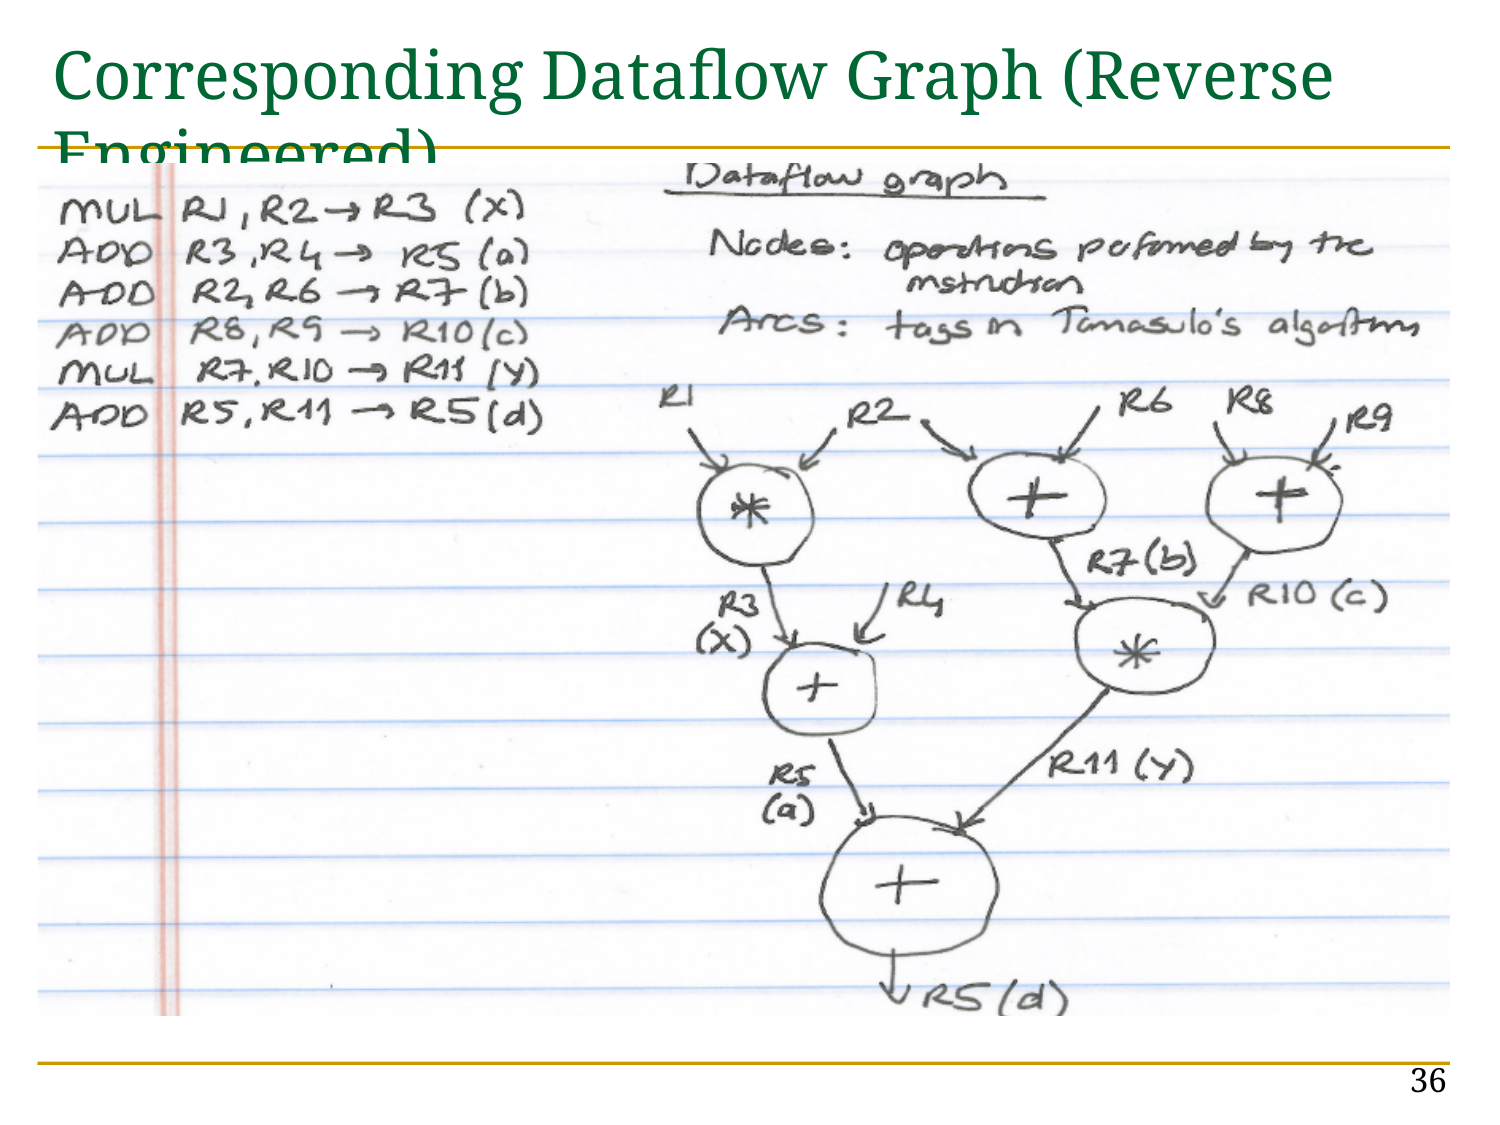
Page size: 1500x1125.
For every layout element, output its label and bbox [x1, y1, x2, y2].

slide_number [1111, 1036, 1462, 1112]
title [37, 24, 1500, 200]
list [37, 163, 1451, 1016]
